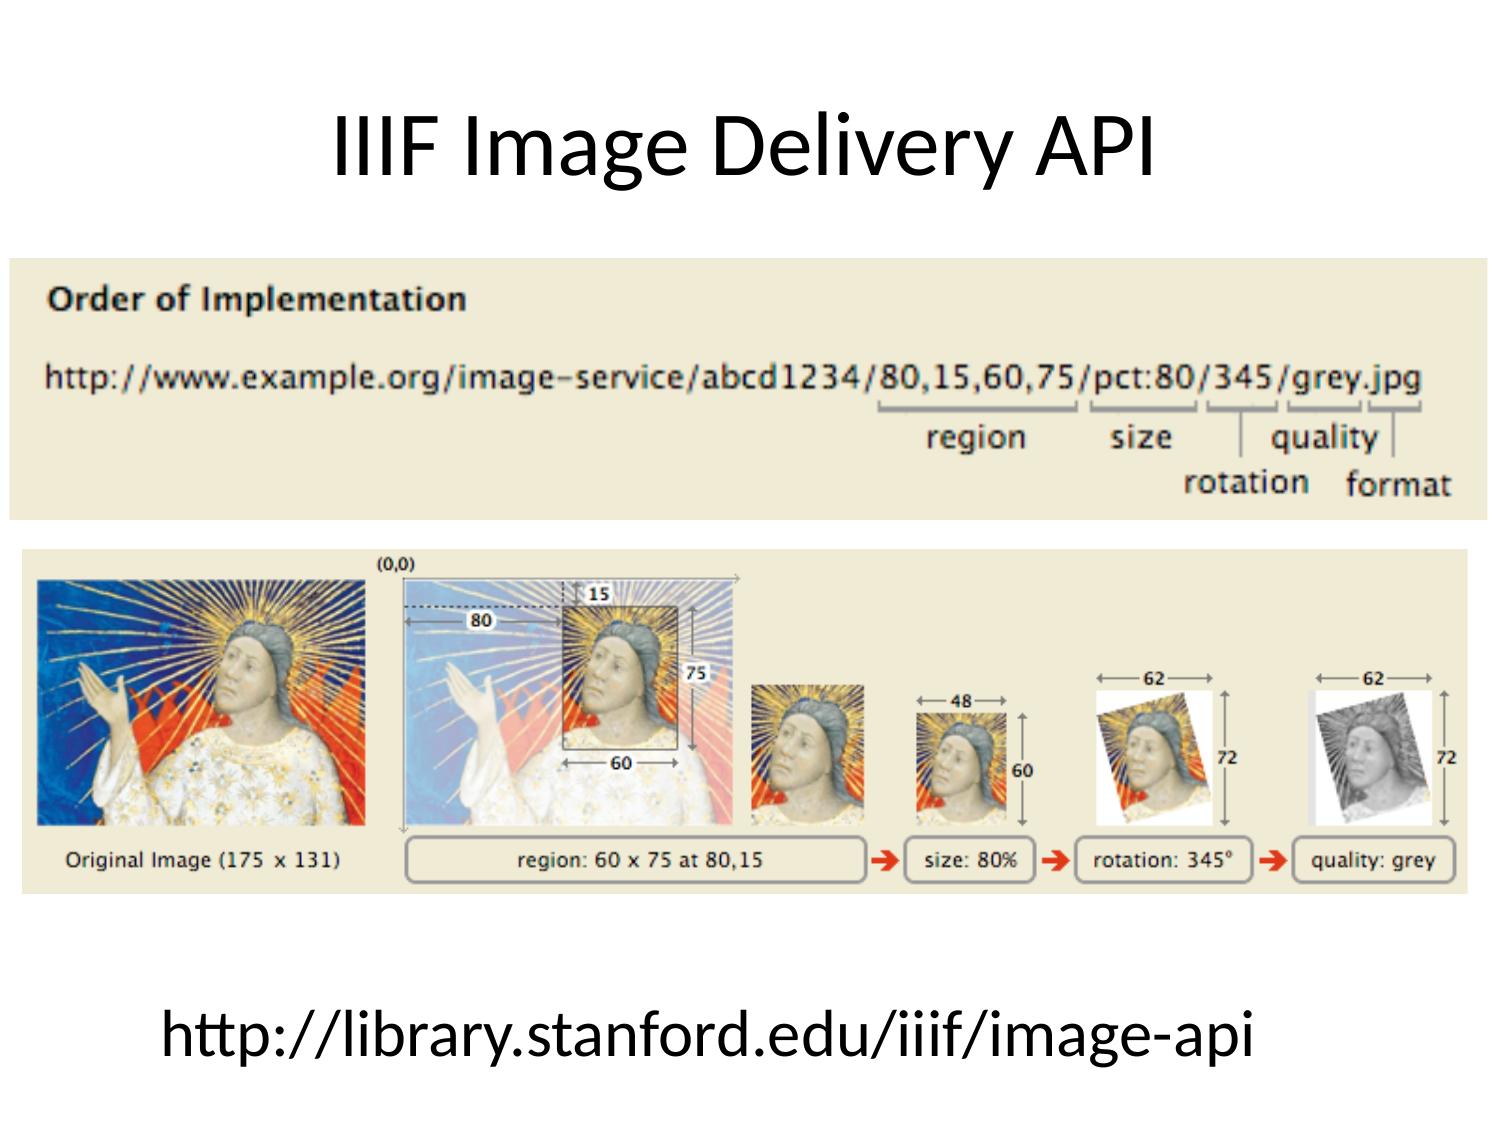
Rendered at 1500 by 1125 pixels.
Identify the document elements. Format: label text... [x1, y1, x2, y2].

picture [21, 549, 1468, 894]
title IIIF Image Delivery API [49, 45, 1441, 233]
picture [9, 258, 1488, 521]
list http://library.stanford.edu/iiif/image-api [145, 981, 1389, 1125]
